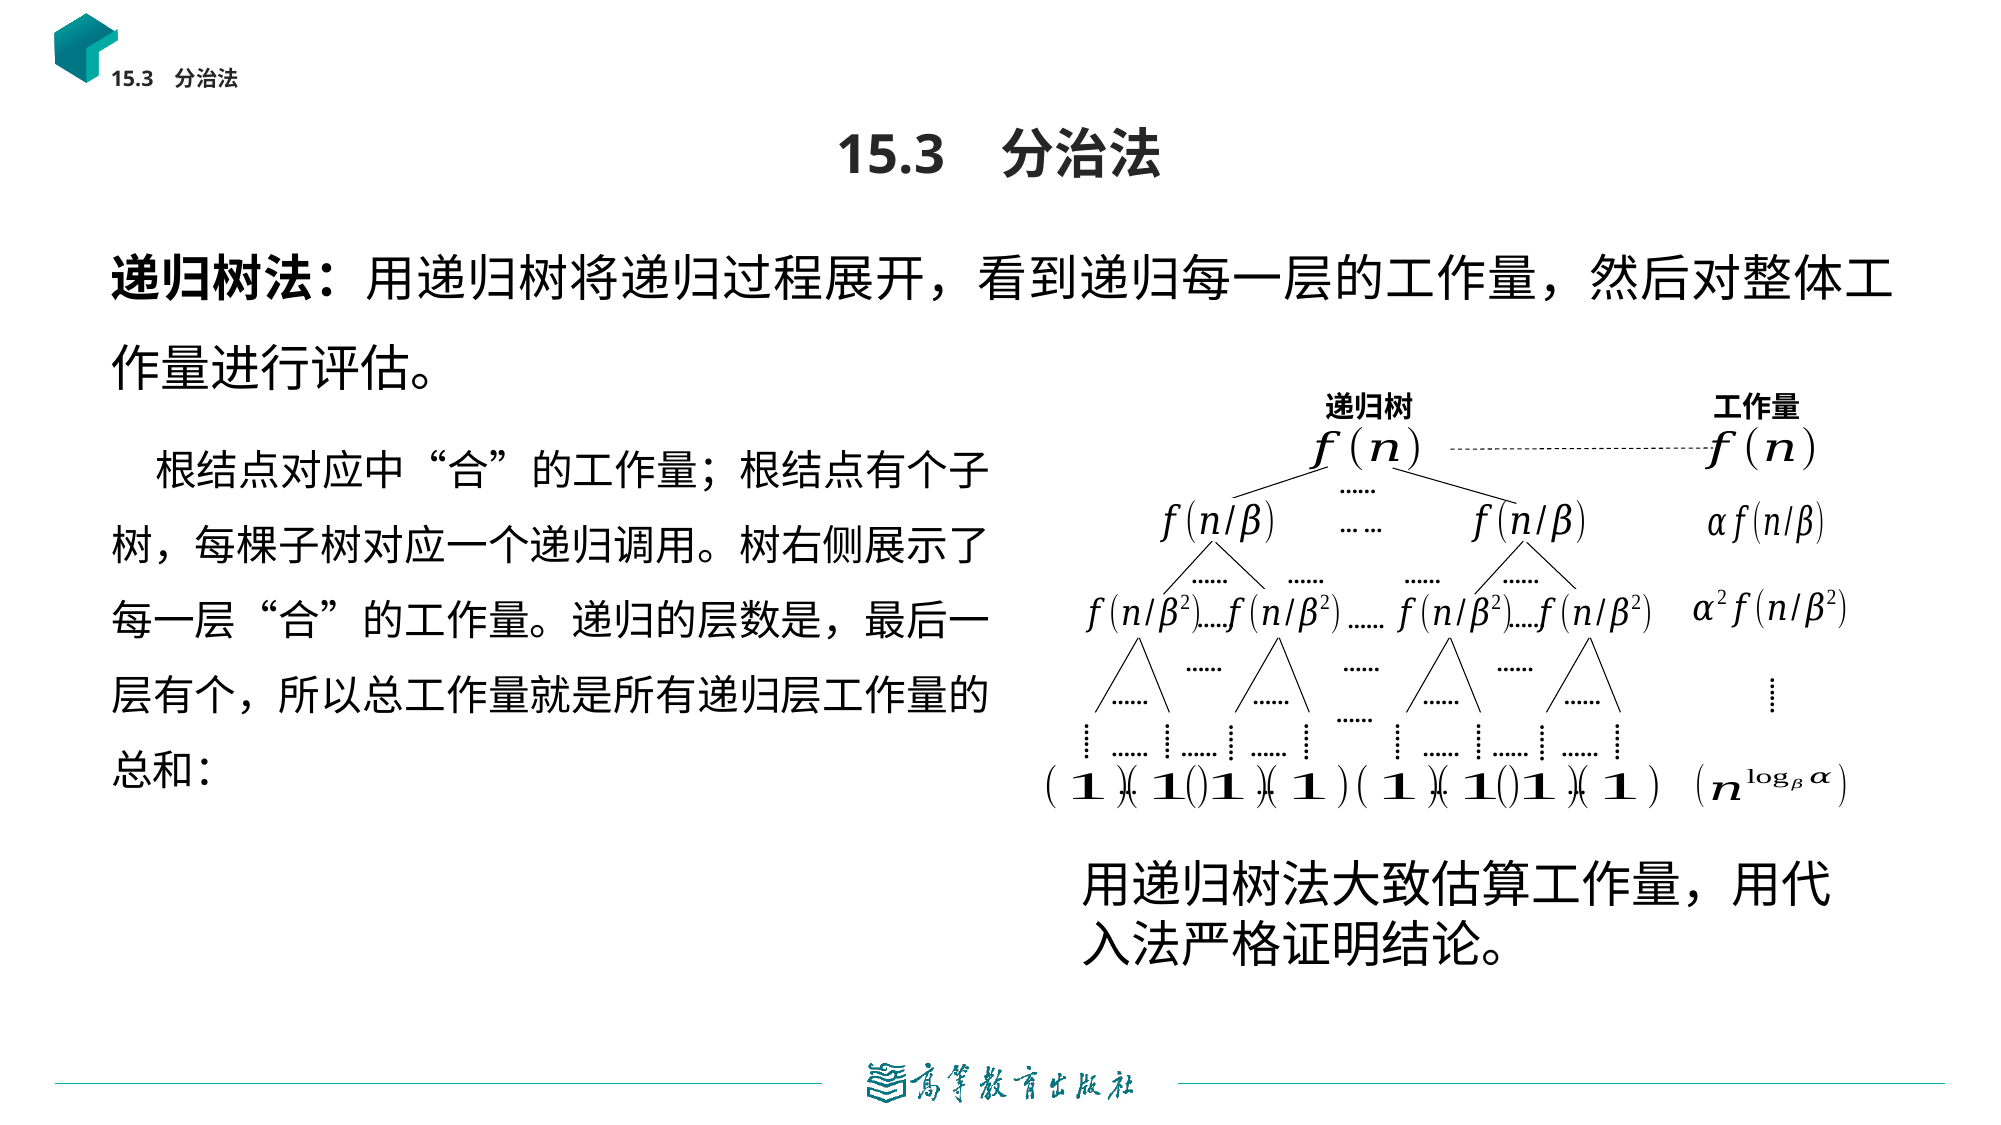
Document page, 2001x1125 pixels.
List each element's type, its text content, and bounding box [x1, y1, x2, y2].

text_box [1043, 380, 1849, 814]
text_box 用递归树法大致估算工作量，用代入法严格证明结论。 [1066, 844, 1877, 980]
title 15.3 分治法 [137, 92, 1863, 178]
list 递归树法：用递归树将递归过程展开，看到递归每一层的工作量，然后对整体工作量进行评估。 [95, 209, 1910, 1039]
subtitle 15.3 分治法 [95, 44, 894, 99]
picture [867, 1063, 1133, 1103]
